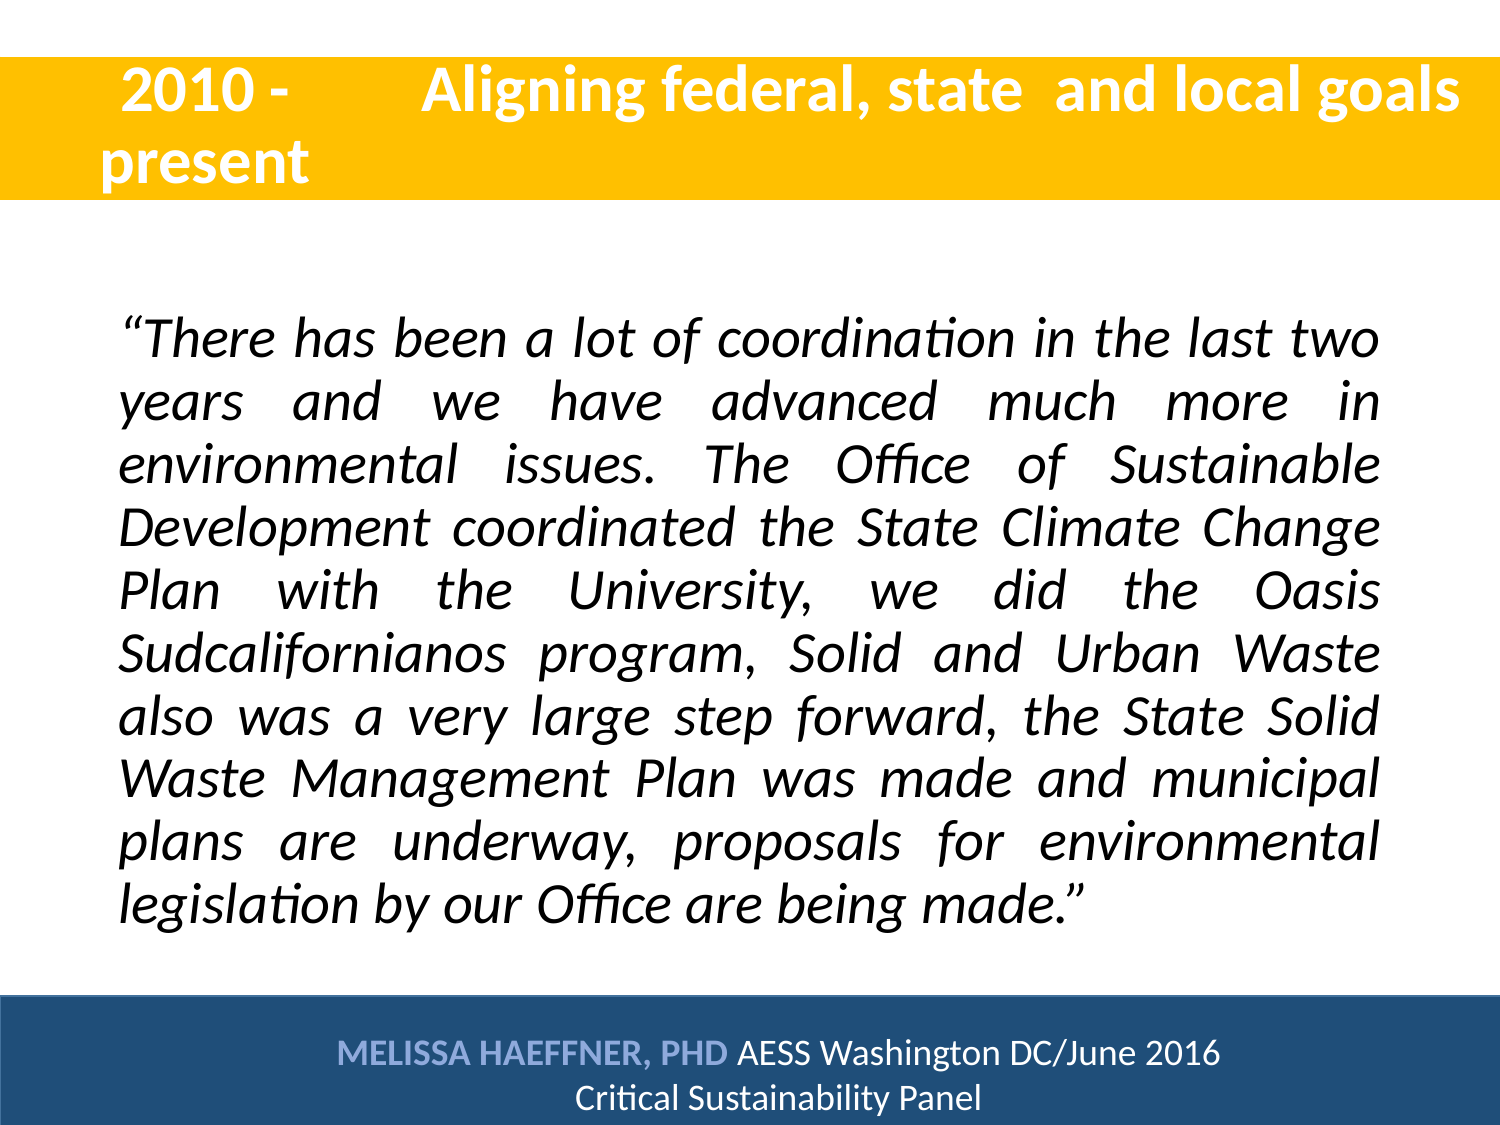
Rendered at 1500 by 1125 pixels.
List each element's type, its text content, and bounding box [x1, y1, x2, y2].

table_header Aligning federal, state and local goals [410, 58, 1499, 199]
list “There has been a lot of coordination in the last two years and we have advanced much more in environmental issues. The Office of Sustainable Development coordinated the State Climate Change Plan with the University, we did the Oasis Sudcalifornianos program, Solid and Urban Waste also was a very large step forward, the State Solid Waste Management Plan was made and municipal plans are underway, proposals for environmental legislation by our Office are being made.” [103, 299, 1397, 995]
table_header 2010 - present [1, 58, 410, 199]
text_box MELISSA HAEFFNER, PHD AESS Washington DC/June 2016 Critical Sustainability Panel [0, 995, 1500, 1125]
